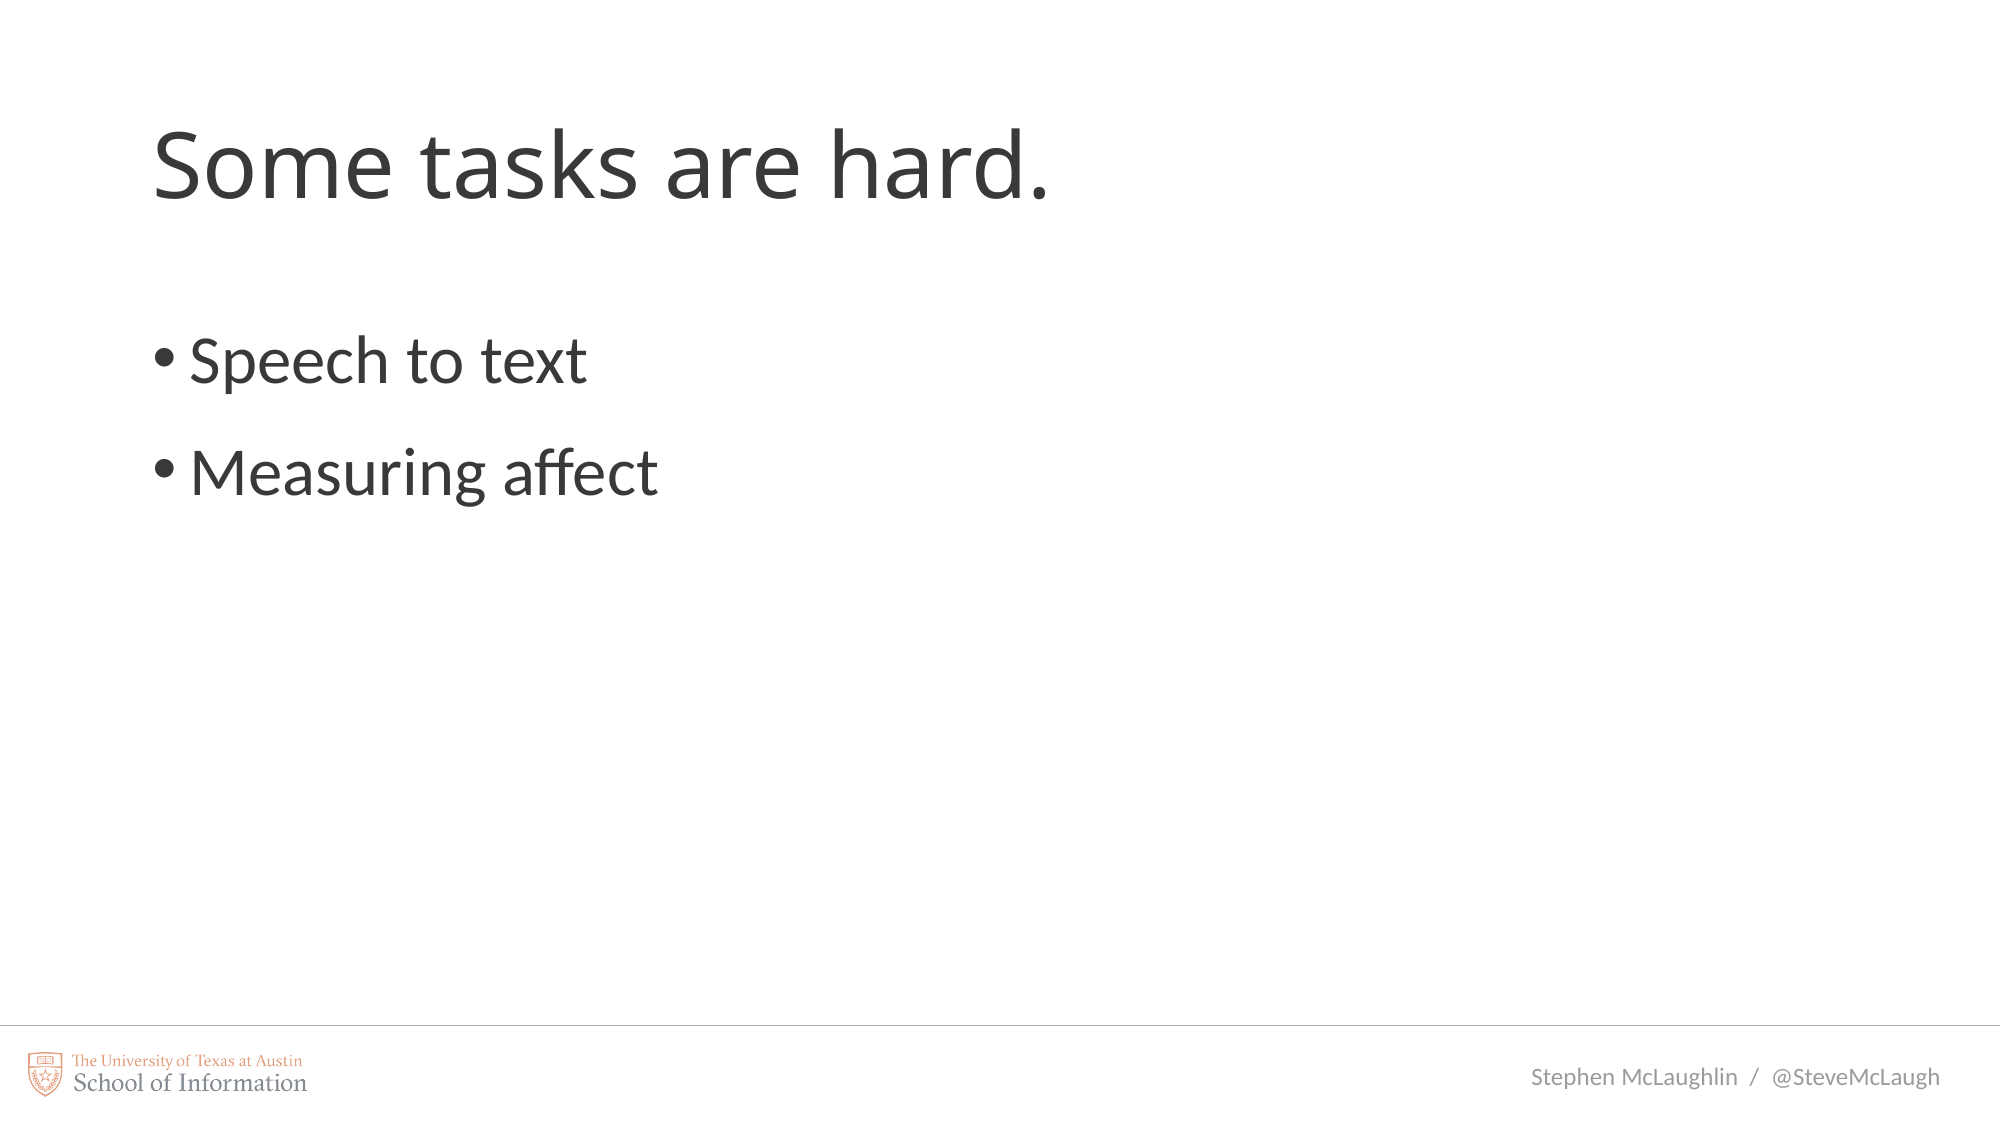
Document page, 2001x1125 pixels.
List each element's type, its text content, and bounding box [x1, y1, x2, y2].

text_box Stephen McLaughlin / @SteveMcLaugh [1516, 1052, 2000, 1098]
list Speech to text Measuring affect [137, 299, 1863, 1014]
title Some tasks are hard. [137, 59, 1863, 278]
picture [28, 1052, 307, 1097]
